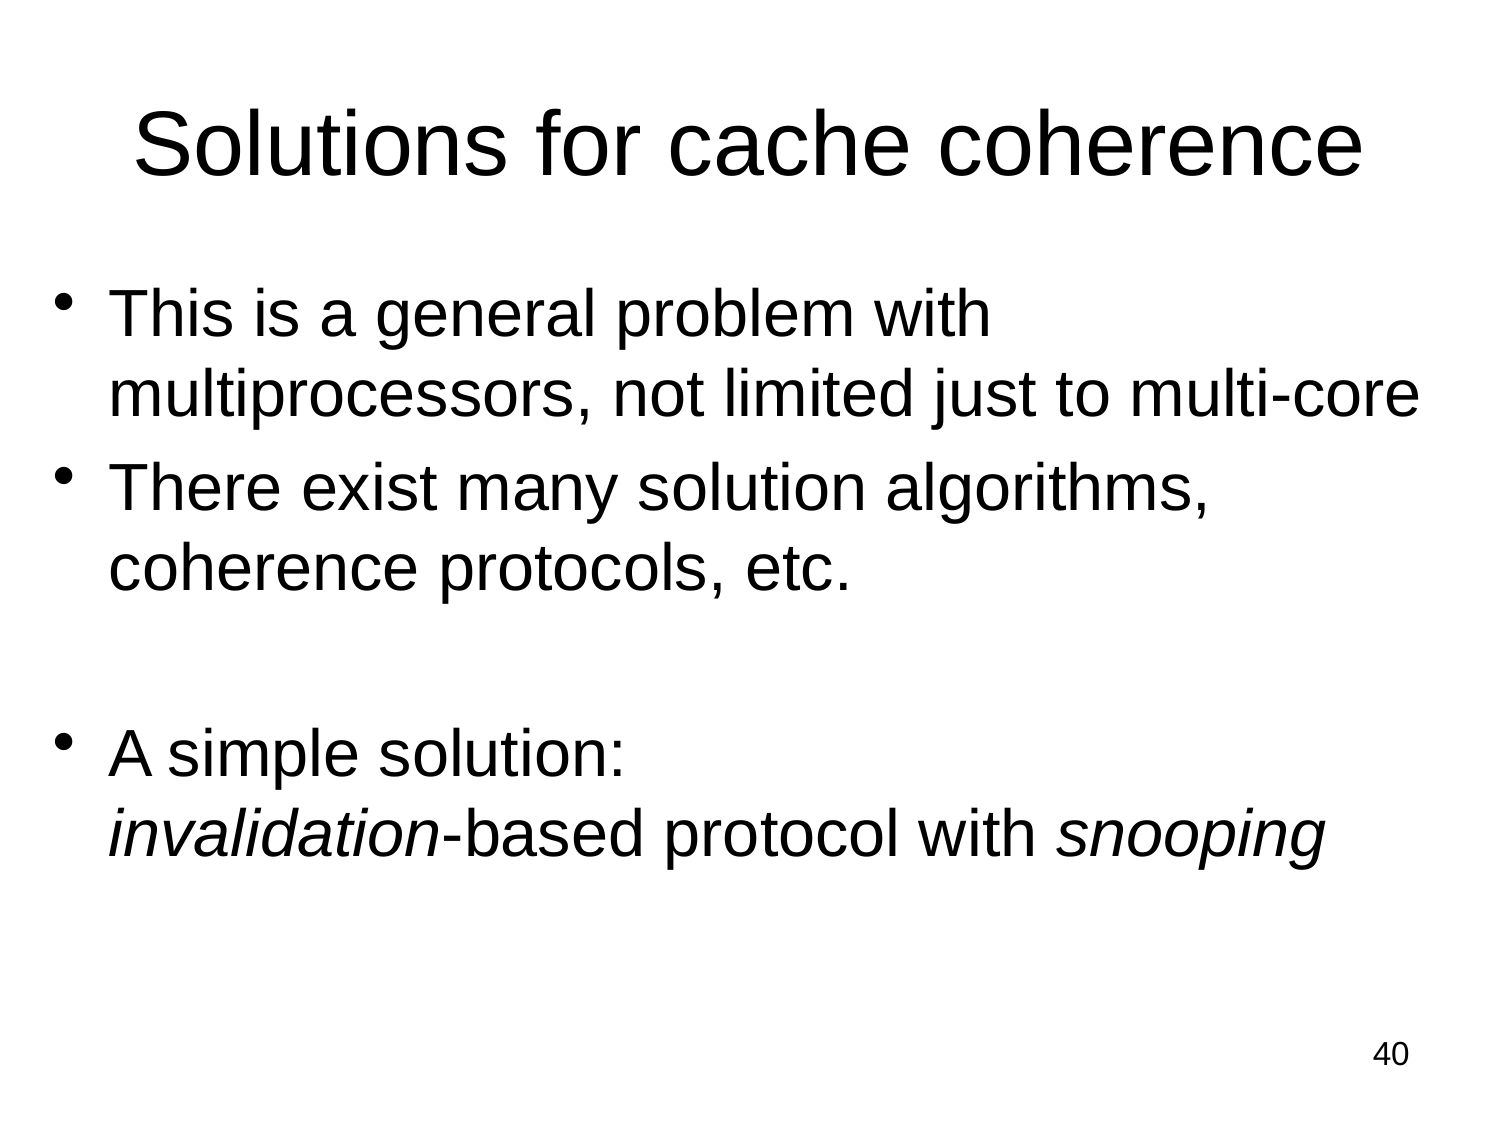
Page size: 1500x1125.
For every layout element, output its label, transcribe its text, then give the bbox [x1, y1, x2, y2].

slide_number 40 [1074, 1024, 1426, 1103]
title Solutions for cache coherence [74, 44, 1426, 233]
list This is a general problem with multiprocessors, not limited just to multi-core There exist many solution algorithms, coherence protocols, etc. A simple solution: invalidation-based protocol with snooping [37, 262, 1463, 1006]
